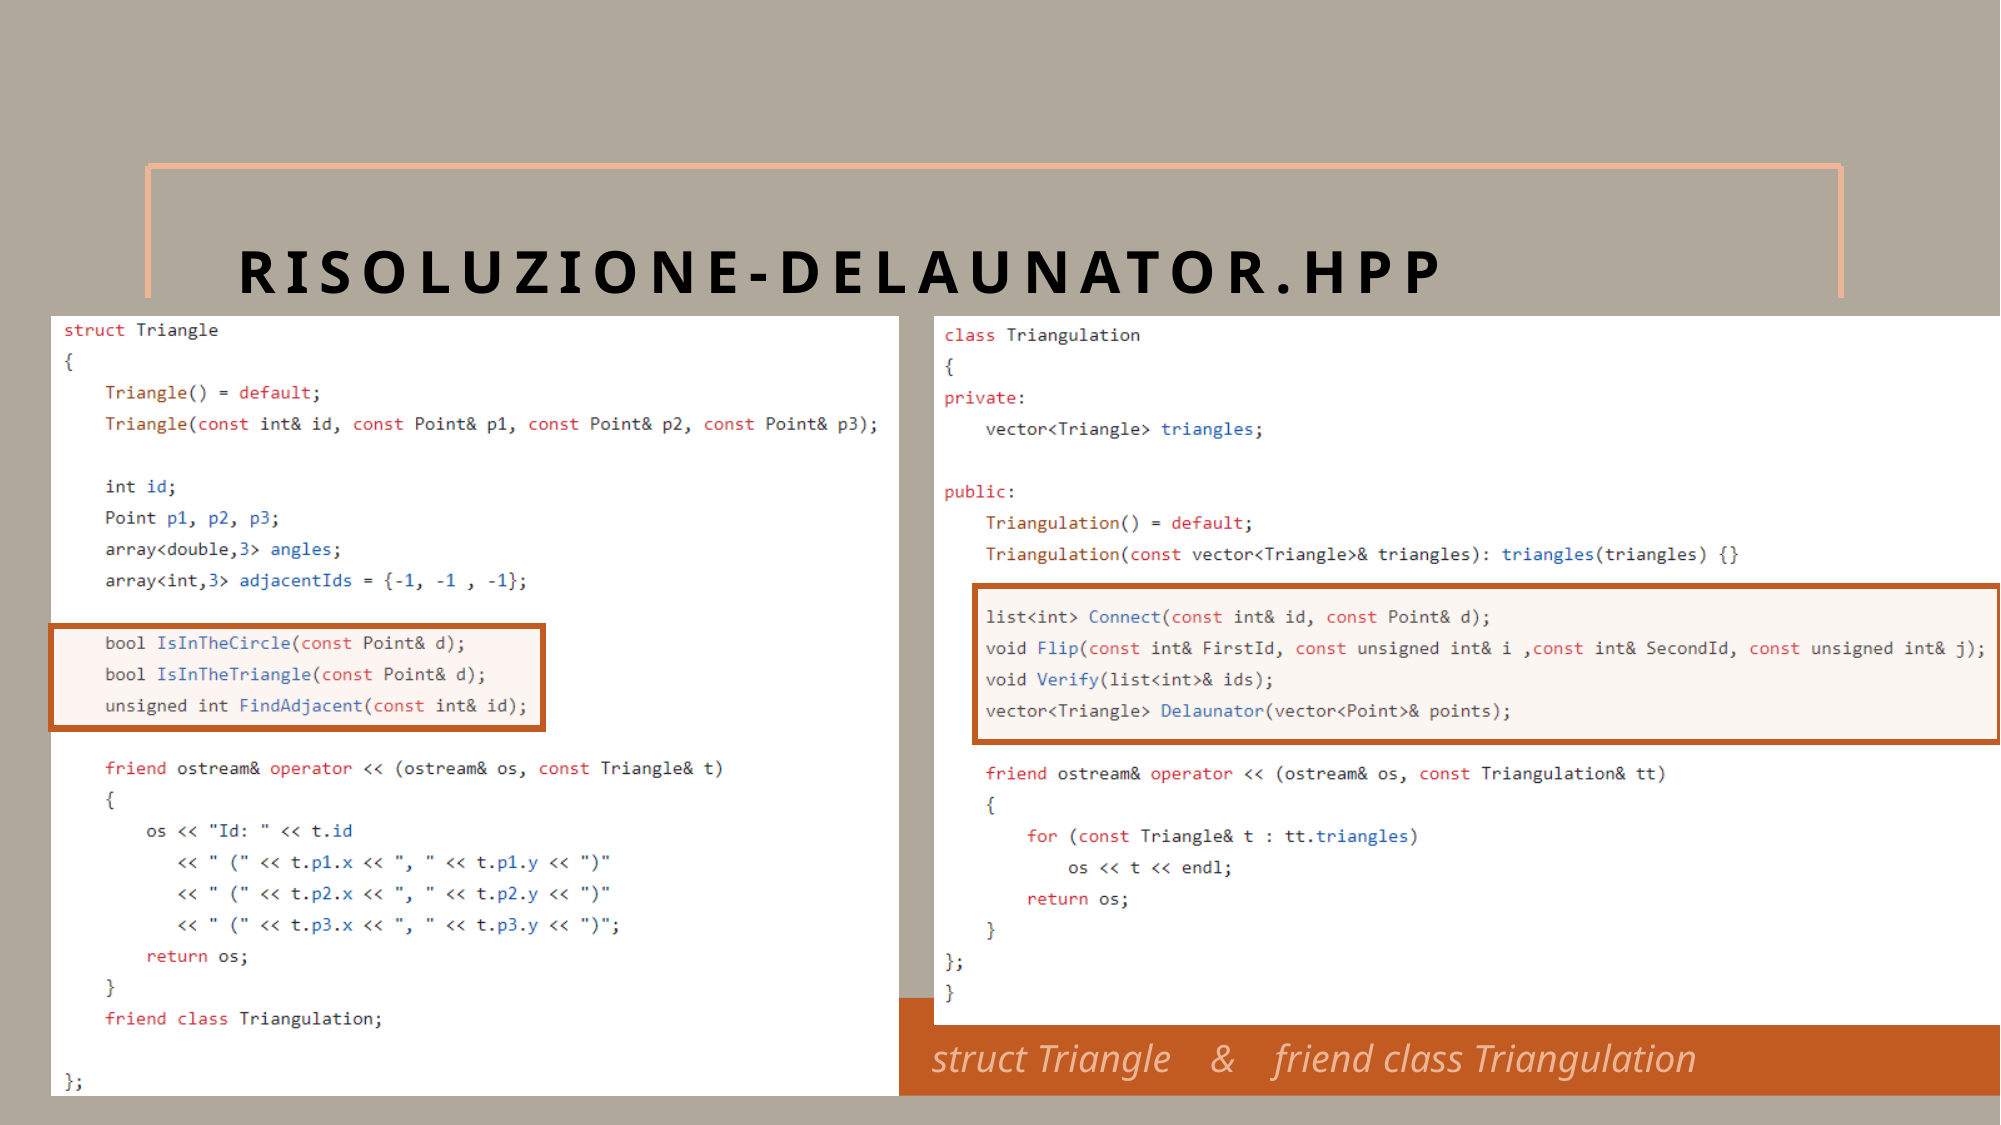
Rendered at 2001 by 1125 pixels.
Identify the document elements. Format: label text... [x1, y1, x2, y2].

picture [51, 316, 899, 1096]
picture [934, 316, 2000, 1025]
text_box [614, 997, 2000, 1097]
text_box RISOLUZIONE-DELAUNATOR.HPP [222, 213, 1727, 384]
text_box struct Triangle & friend class Triangulation [917, 1027, 1841, 1088]
